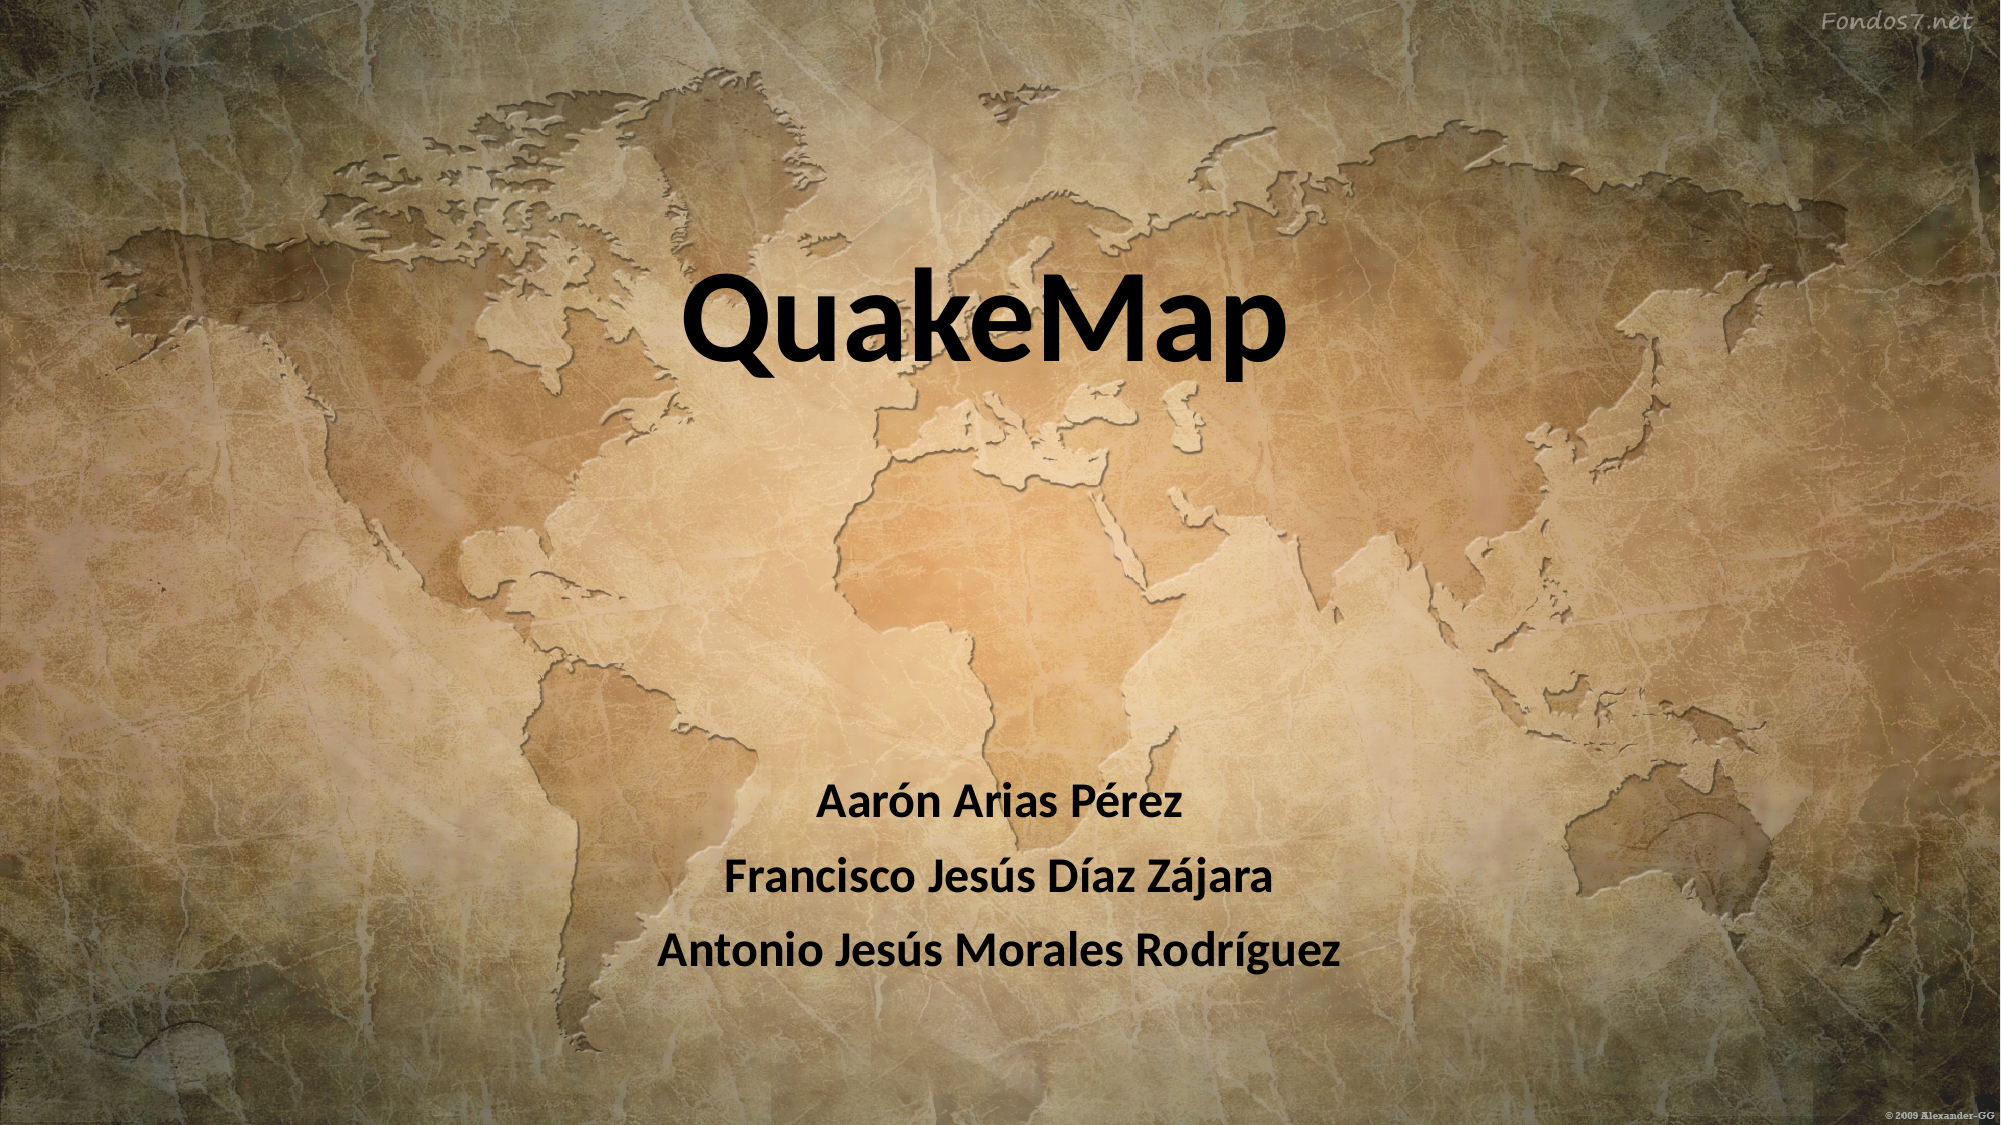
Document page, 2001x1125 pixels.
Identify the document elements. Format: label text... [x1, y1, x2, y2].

title QuakeMap [249, 247, 1750, 399]
subtitle Aarón Arias Pérez Francisco Jesús Díaz Zájara Antonio Jesús Morales Rodríguez [249, 766, 1750, 1039]
picture [0, 0, 2001, 1125]
